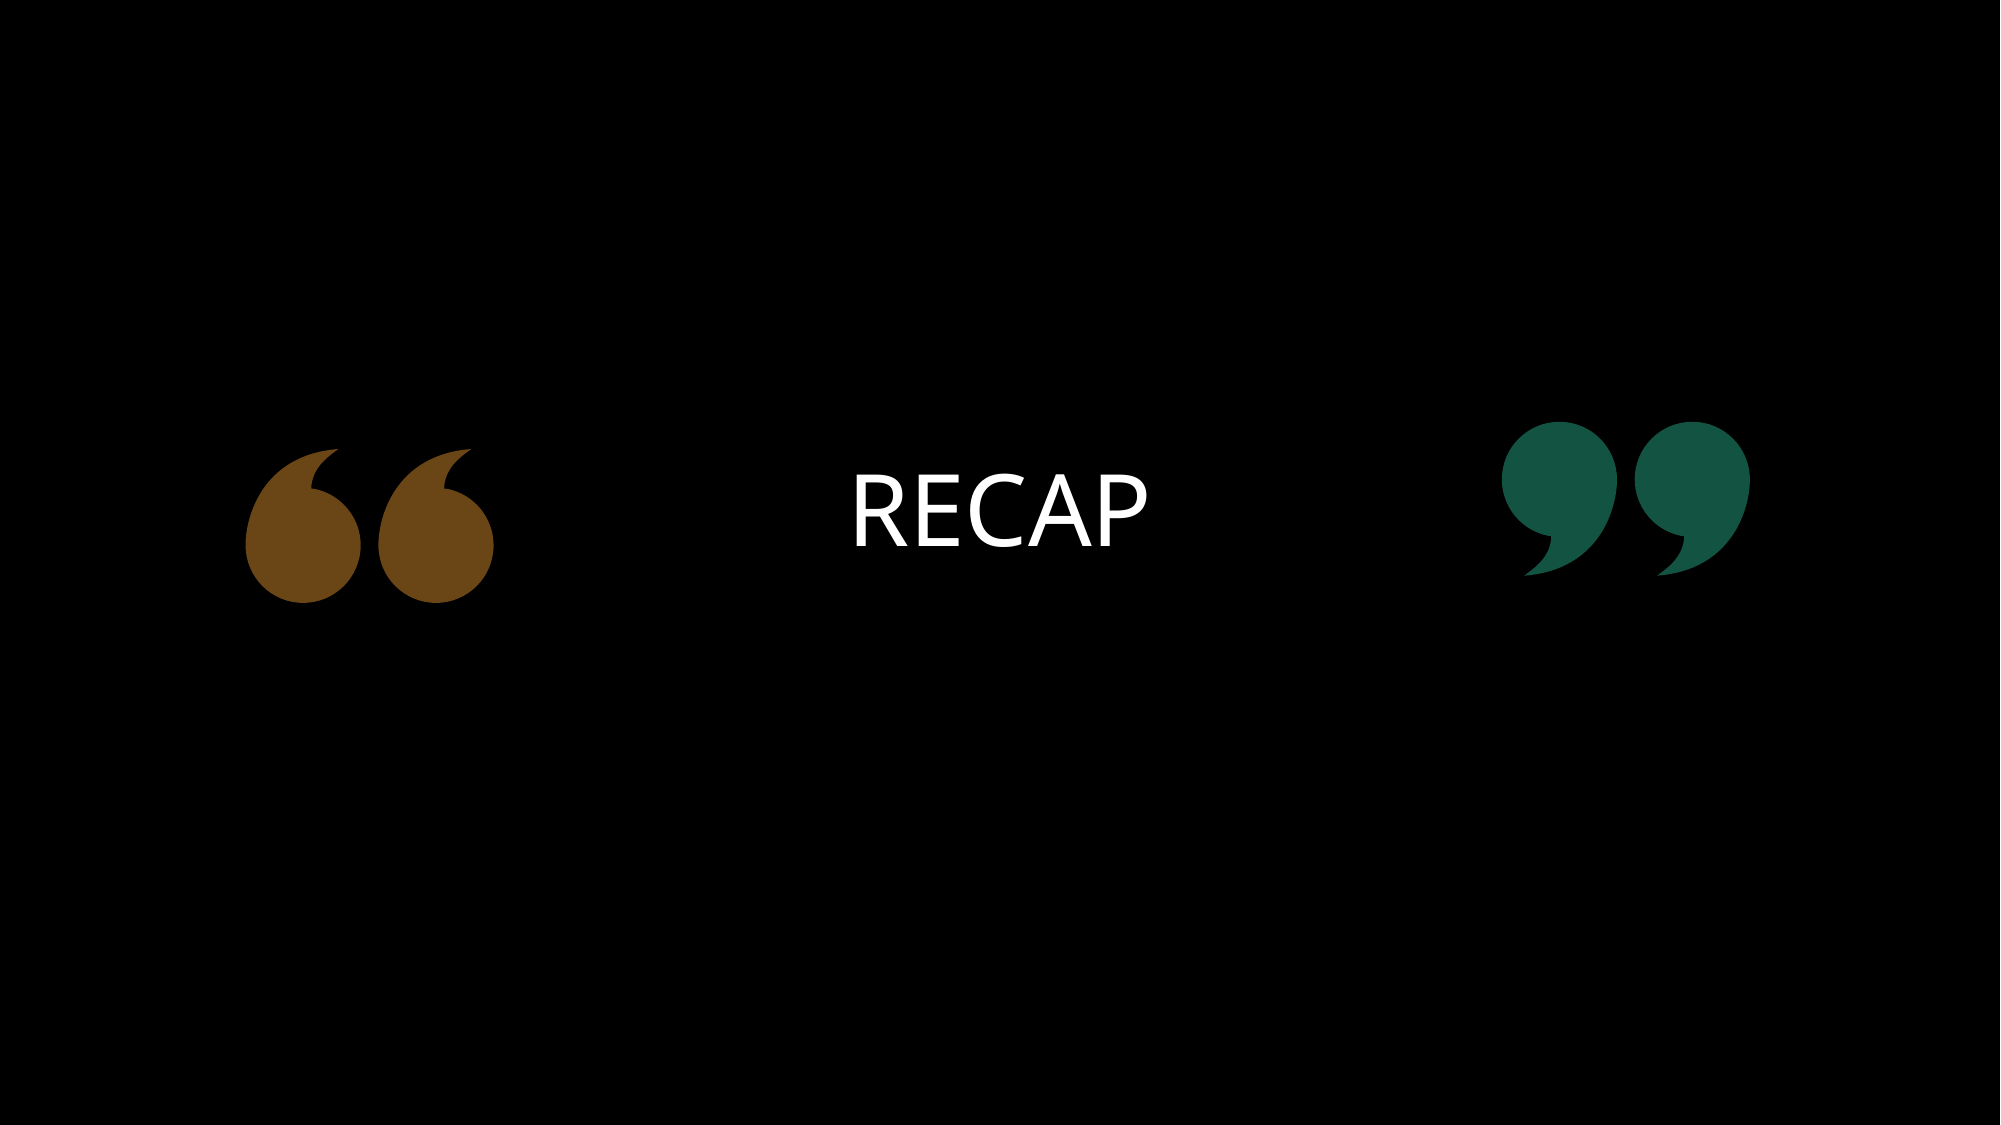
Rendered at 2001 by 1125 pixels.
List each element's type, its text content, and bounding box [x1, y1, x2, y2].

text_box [245, 448, 494, 604]
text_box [1501, 421, 1751, 576]
title RECAP [249, 421, 1500, 576]
